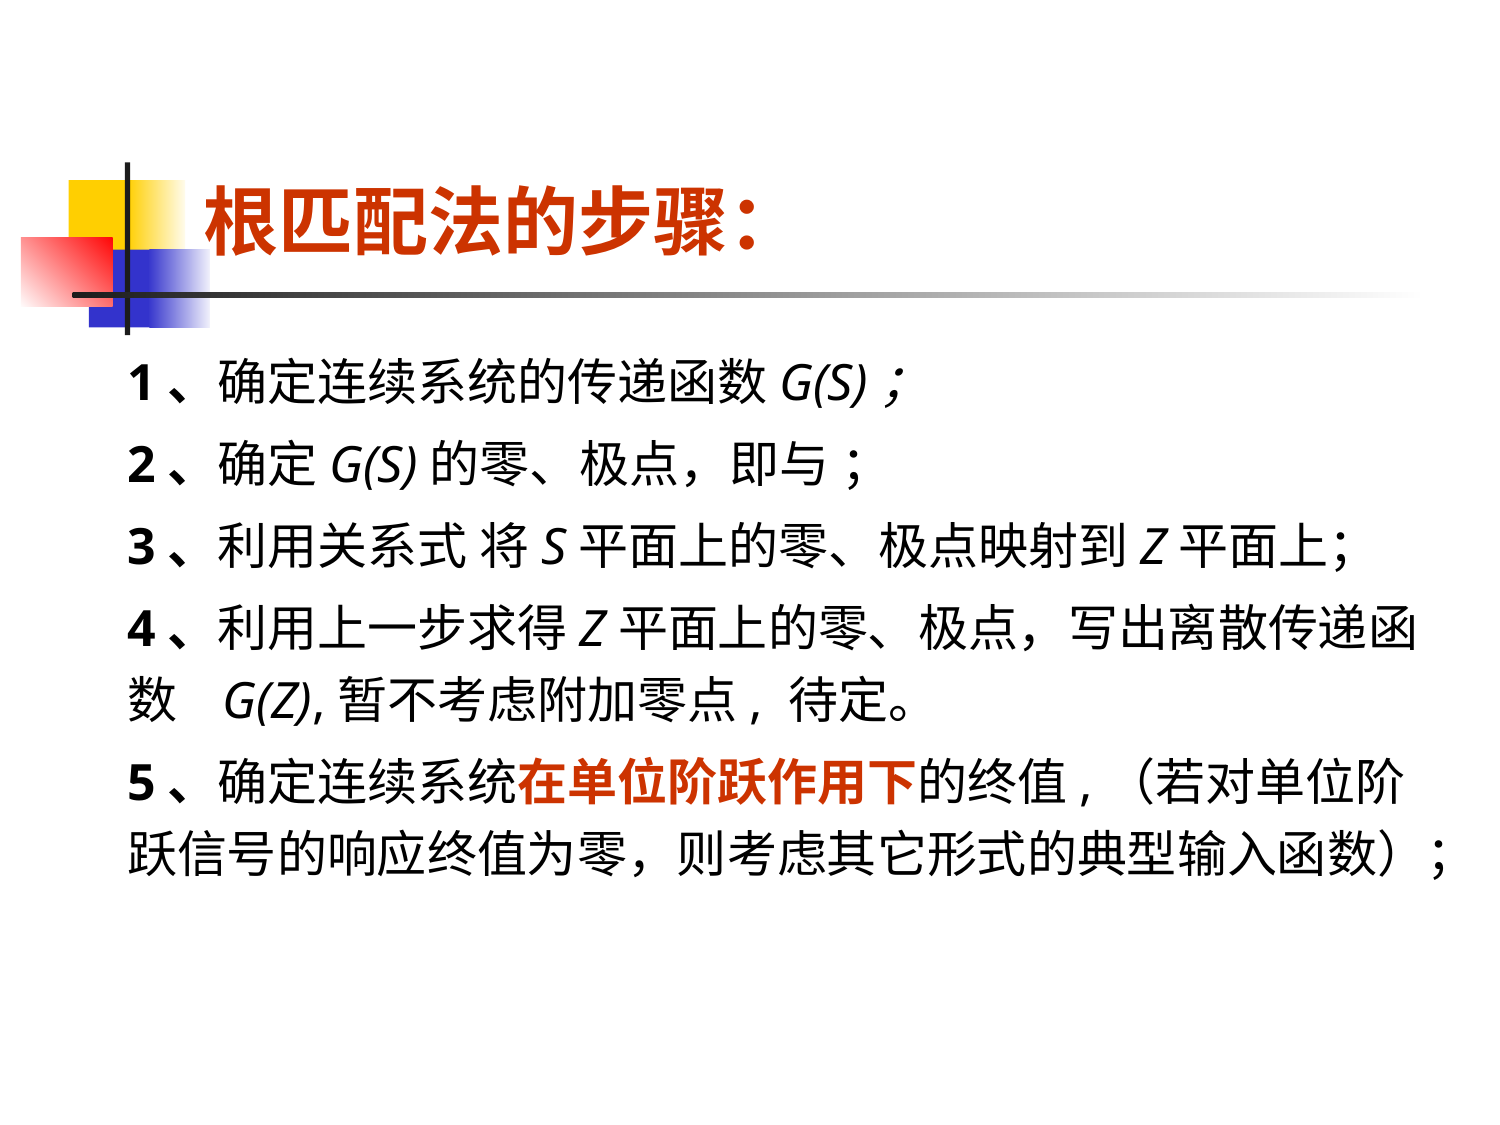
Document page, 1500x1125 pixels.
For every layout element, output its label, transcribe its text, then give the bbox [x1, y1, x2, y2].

title 根匹配法的步骤： [188, 35, 1468, 275]
